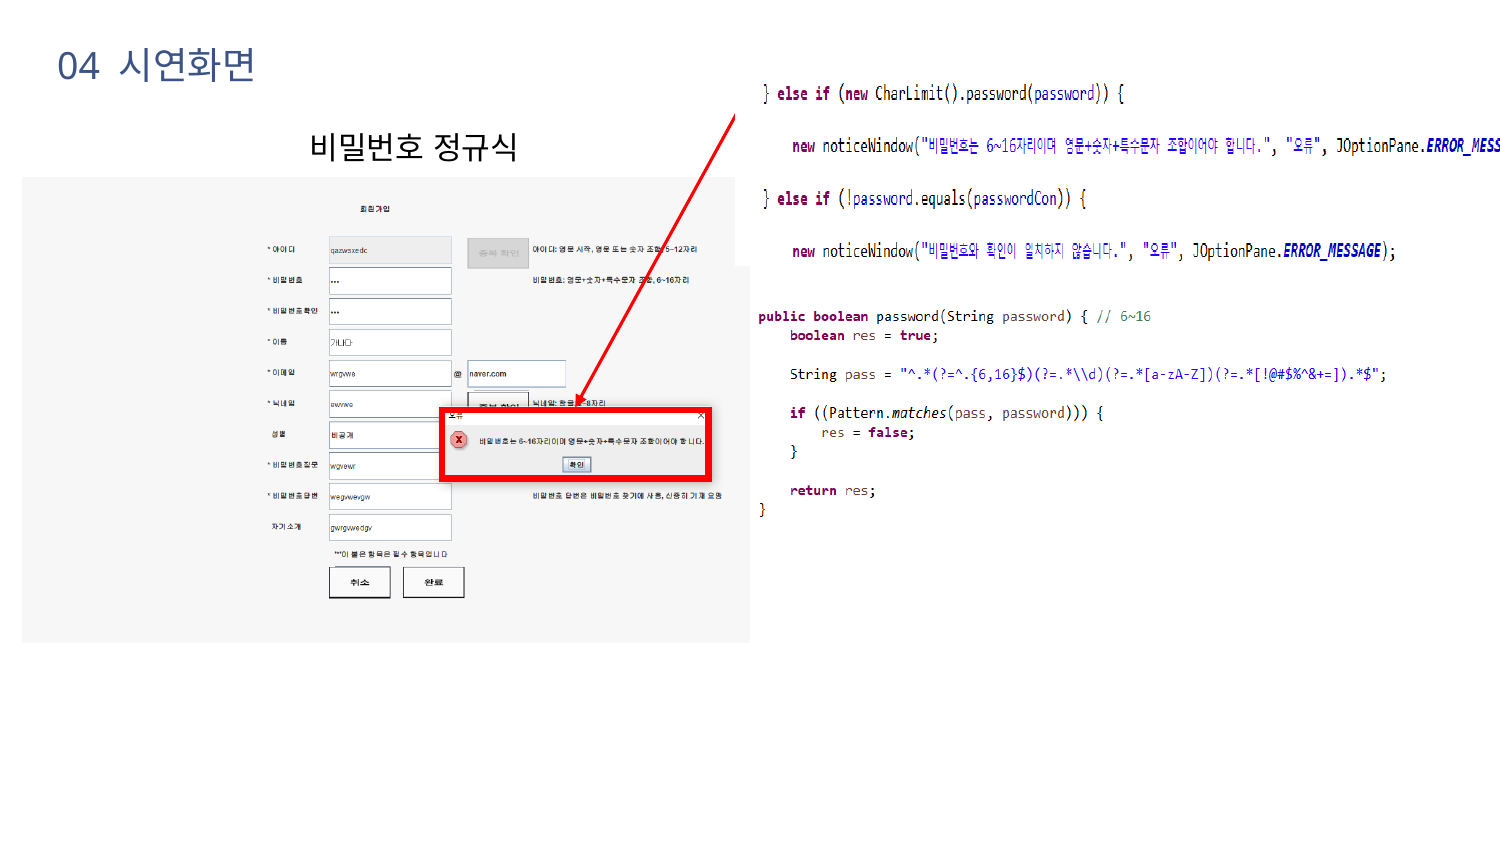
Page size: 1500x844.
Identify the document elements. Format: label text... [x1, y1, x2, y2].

picture [22, 177, 1391, 643]
text_box 비밀번호 정규식 [238, 122, 575, 172]
picture [735, 78, 1500, 266]
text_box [575, 89, 750, 408]
text_box 04 시연화면 [45, 35, 397, 138]
